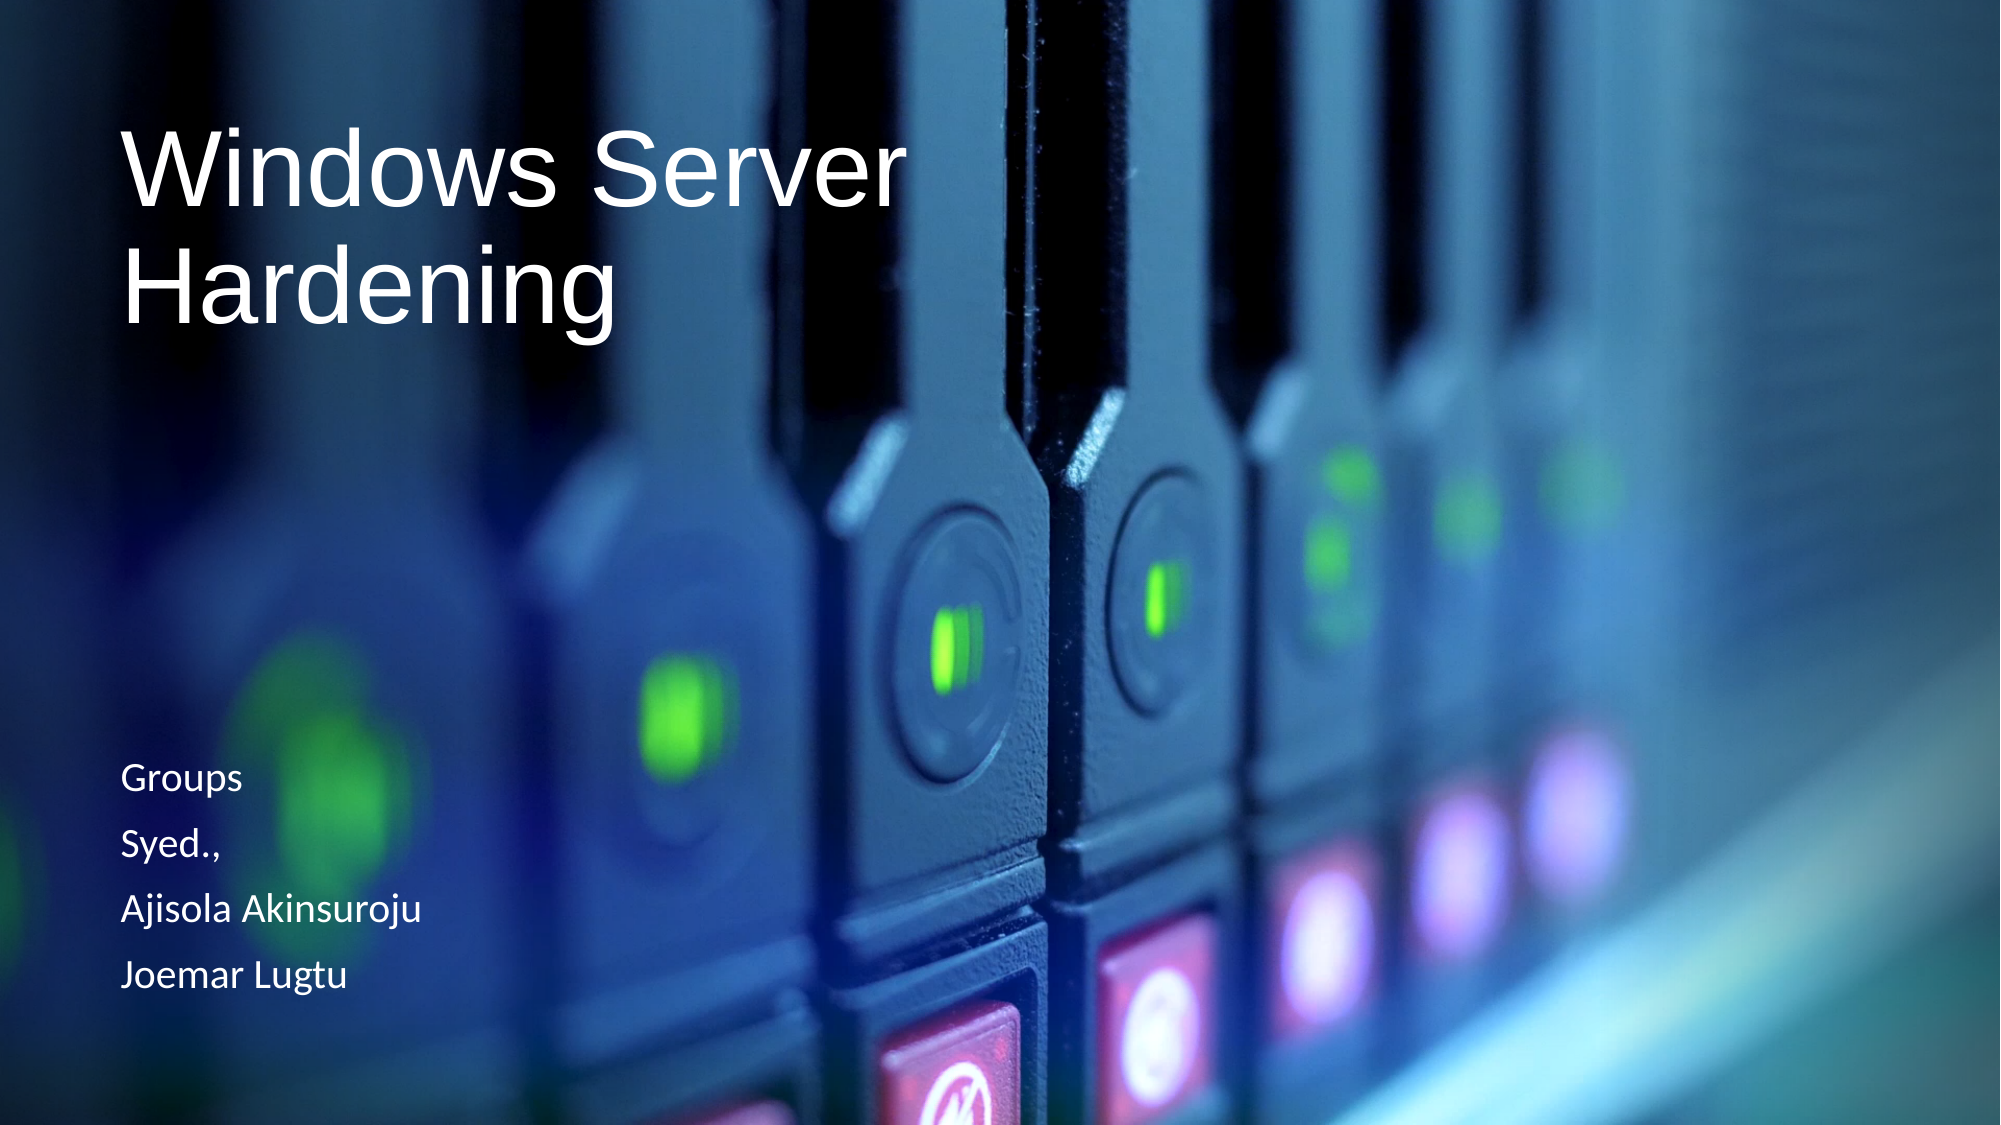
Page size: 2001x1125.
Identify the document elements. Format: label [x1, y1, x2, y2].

text_box [0, 0, 2000, 1125]
